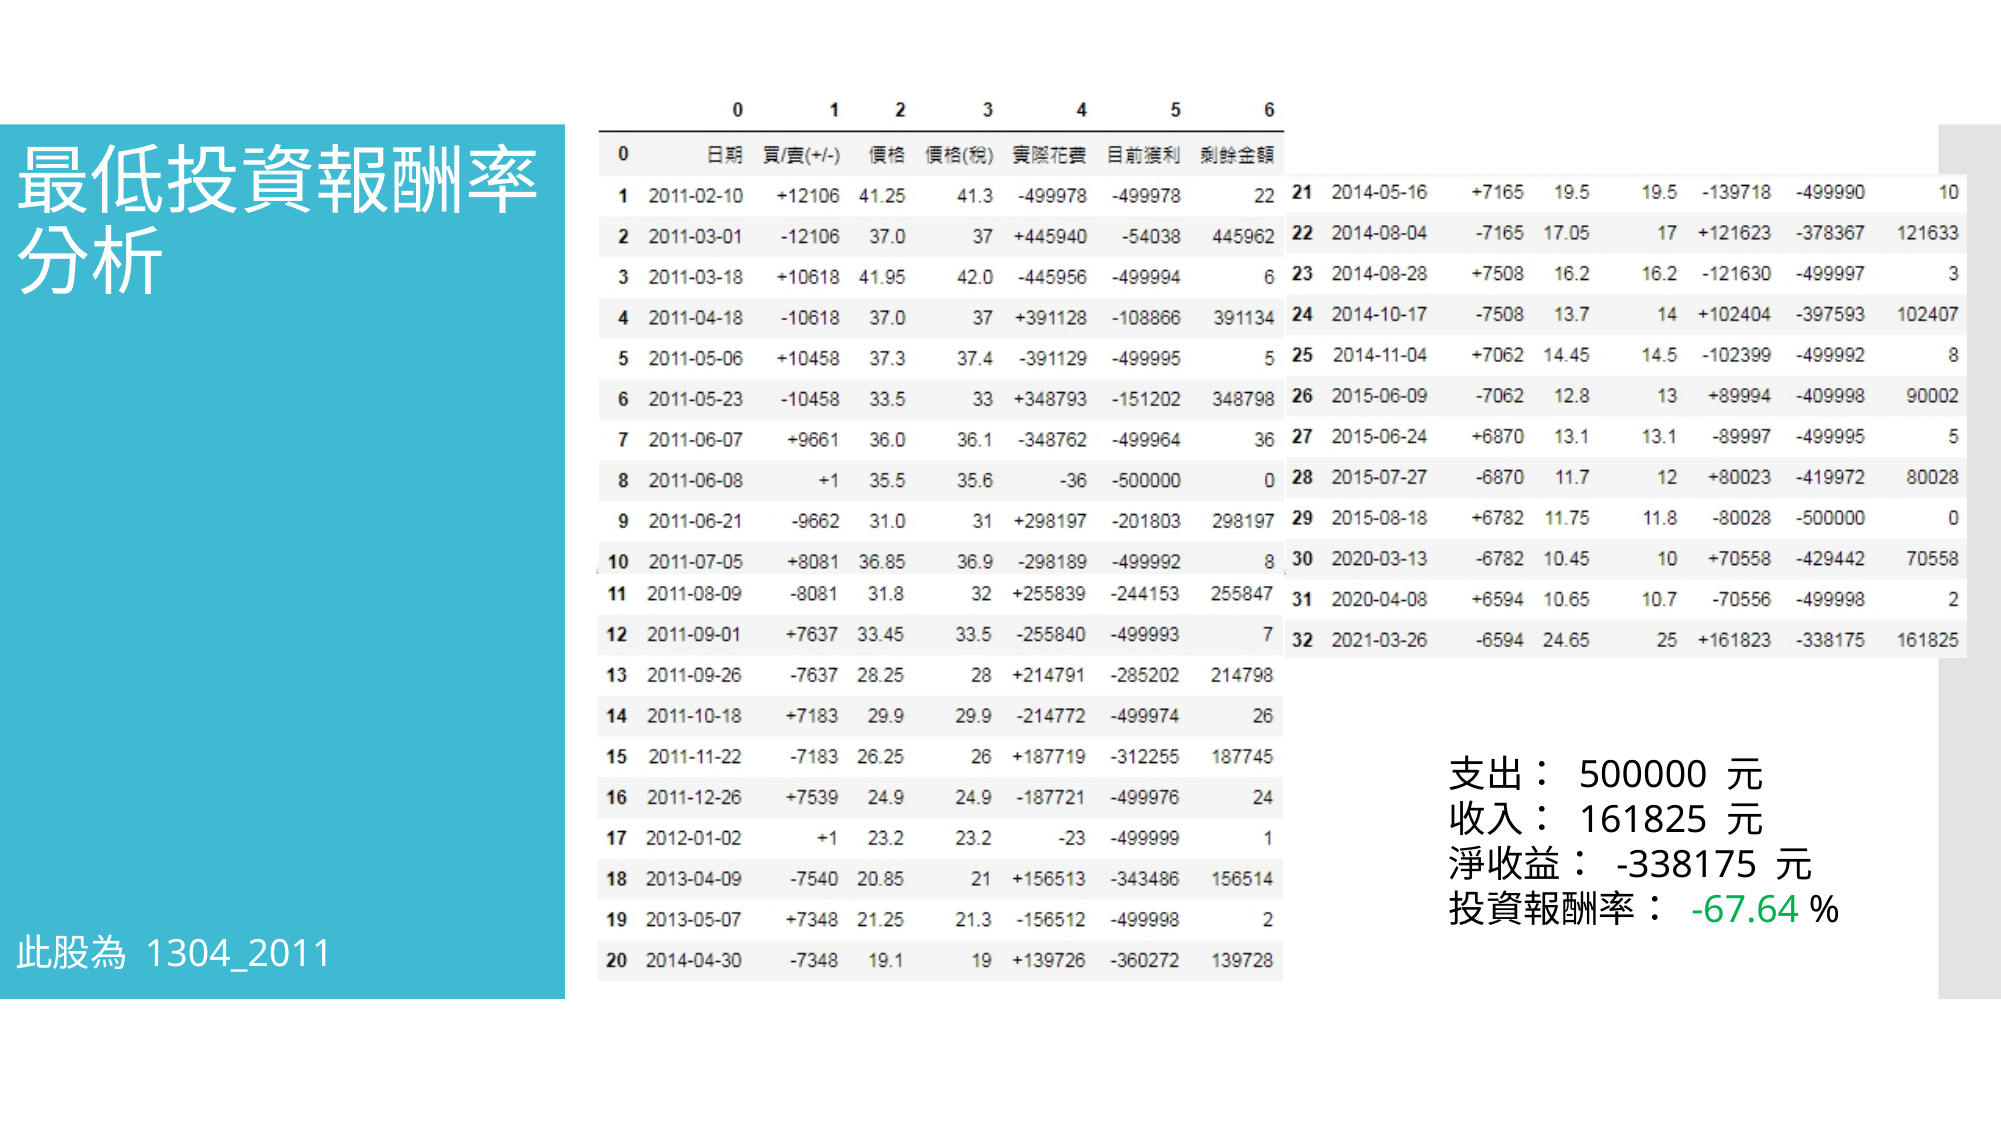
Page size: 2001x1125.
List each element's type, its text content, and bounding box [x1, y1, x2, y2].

title 最低投資報酬率 分析 [0, 117, 564, 331]
text_box 支出： 500000 元 收入： 161825 元 淨收益： -338175 元 投資報酬率： -67.64 % [1433, 742, 2000, 938]
picture [596, 97, 1968, 983]
text_box 此股為 1304_2011 [0, 921, 458, 982]
